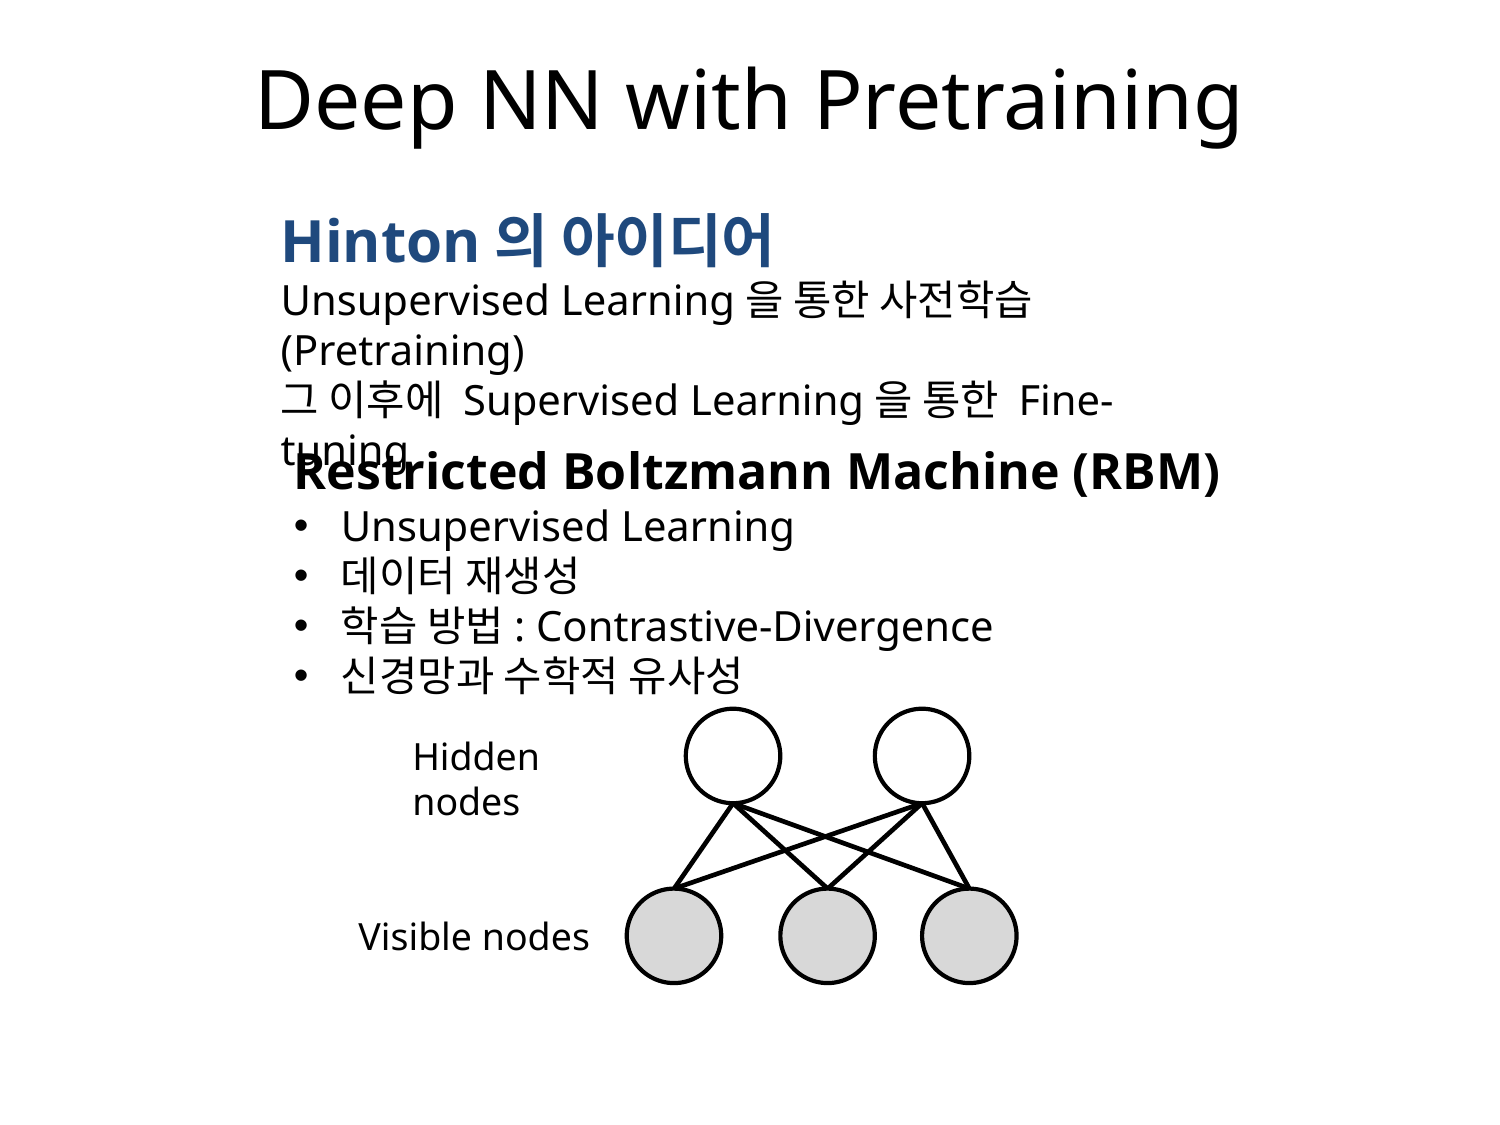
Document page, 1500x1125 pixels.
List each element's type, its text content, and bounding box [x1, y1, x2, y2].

text_box Visible nodes [343, 905, 616, 967]
text_box Restricted Boltzmann Machine (RBM) Unsupervised Learning 데이터 재생성 학습 방법: Contrastive-Divergence 신경망과 수학적 유사성 [279, 432, 1289, 711]
title Deep NN with Pretraining [75, 45, 1425, 149]
text_box [874, 711, 970, 800]
text_box [922, 888, 1017, 984]
text_box Hidden nodes [397, 725, 669, 787]
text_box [673, 802, 923, 889]
text_box [626, 889, 722, 984]
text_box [925, 802, 970, 889]
text_box Hinton의 아이디어 Unsupervised Learning을 통한 사전학습(Pretraining) 그 이후에 Supervised Learning을 통한 Fine-tuning [265, 196, 1247, 384]
text_box [685, 711, 781, 800]
text_box [780, 898, 875, 984]
